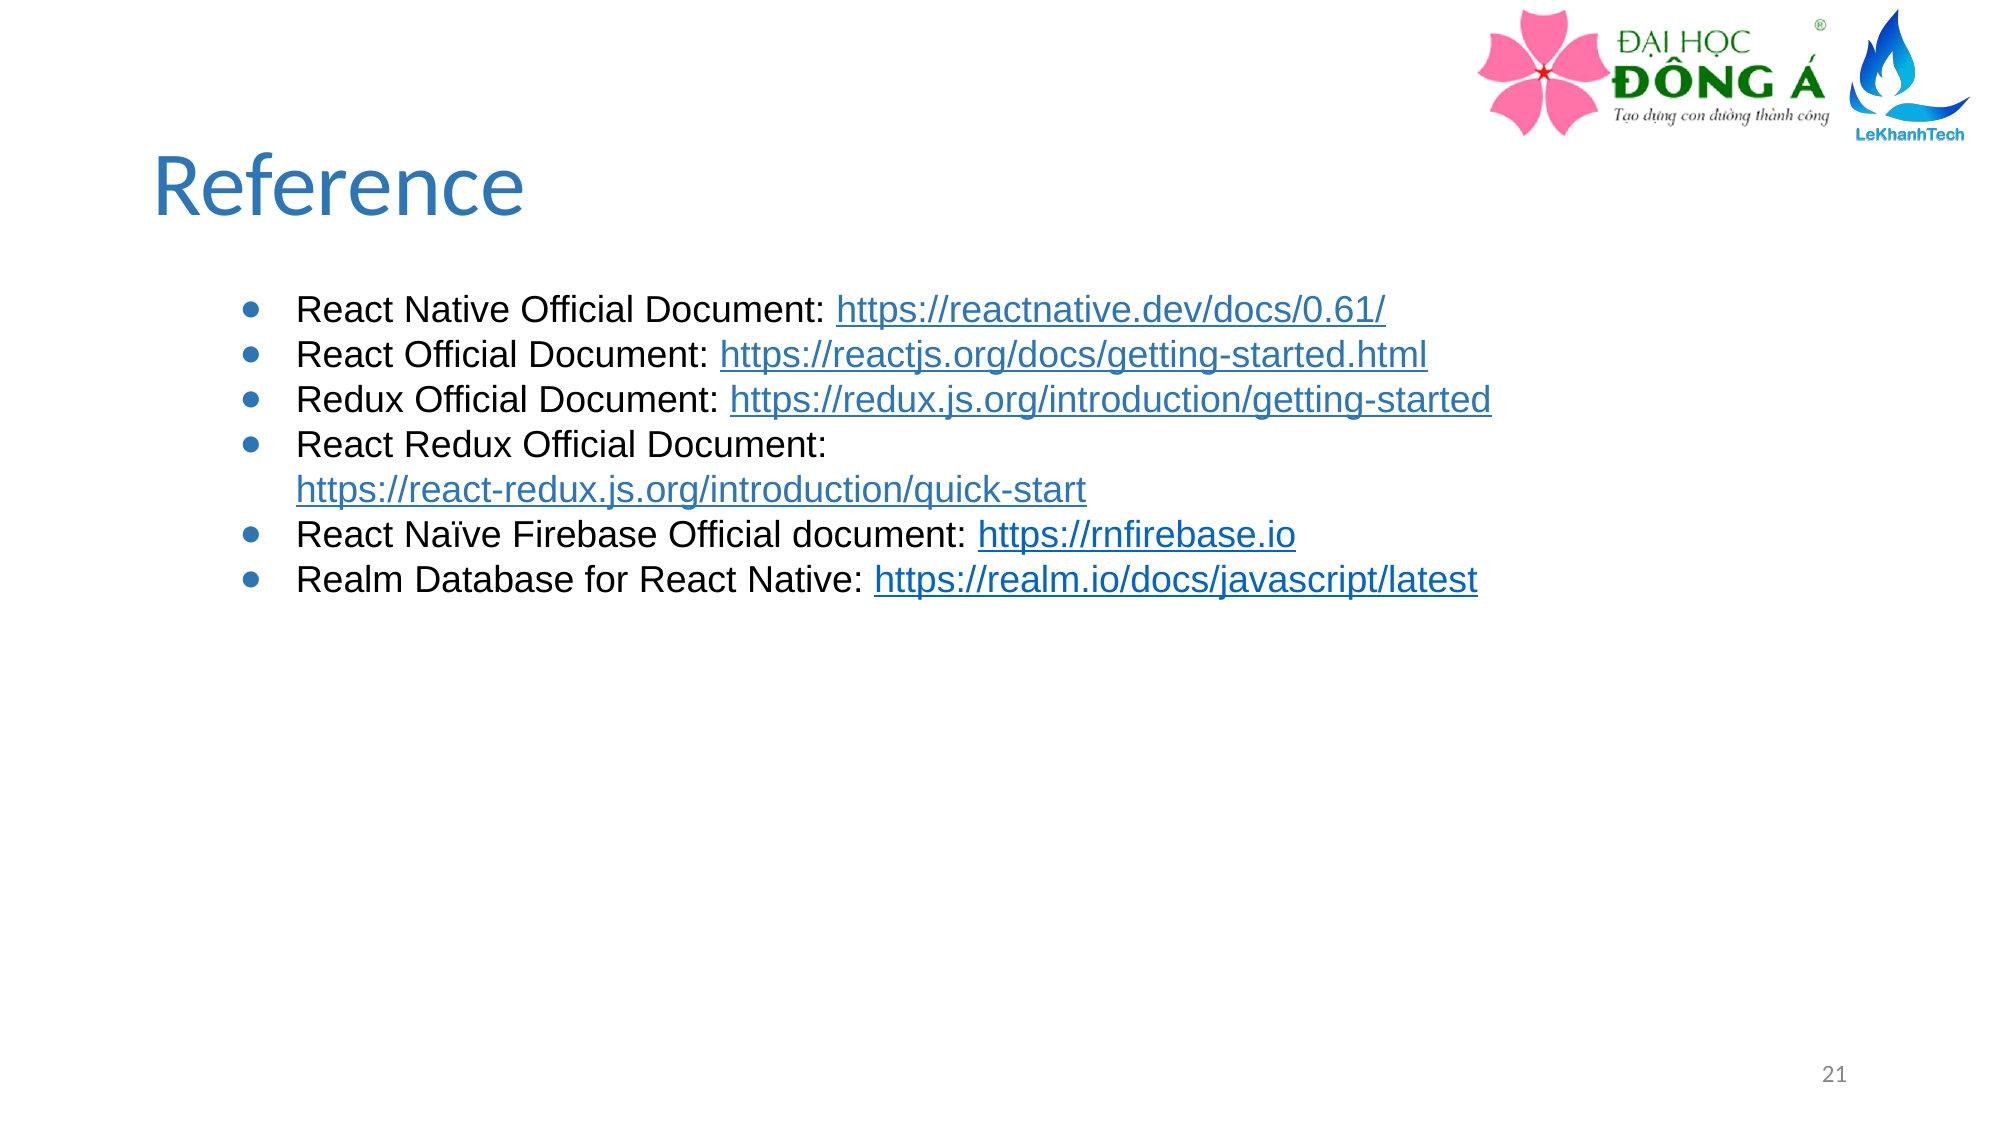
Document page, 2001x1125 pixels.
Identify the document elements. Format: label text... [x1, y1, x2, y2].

text_box React Native Official Document: https://reactnative.dev/docs/0.61/ React Official Document: https://reactjs.org/docs/getting-started.html Redux Official Document: https://redux.js.org/introduction/getting-started React Redux Official Document: https://react-redux.js.org/introduction/quick-start React Naïve Firebase Official document: https://rnfirebase.io Realm Database for React Native: https://realm.io/docs/javascript/latest [205, 270, 1602, 934]
slide_number 21 [1412, 1042, 1863, 1103]
picture [1465, 5, 1980, 144]
title Reference [137, 91, 1863, 280]
